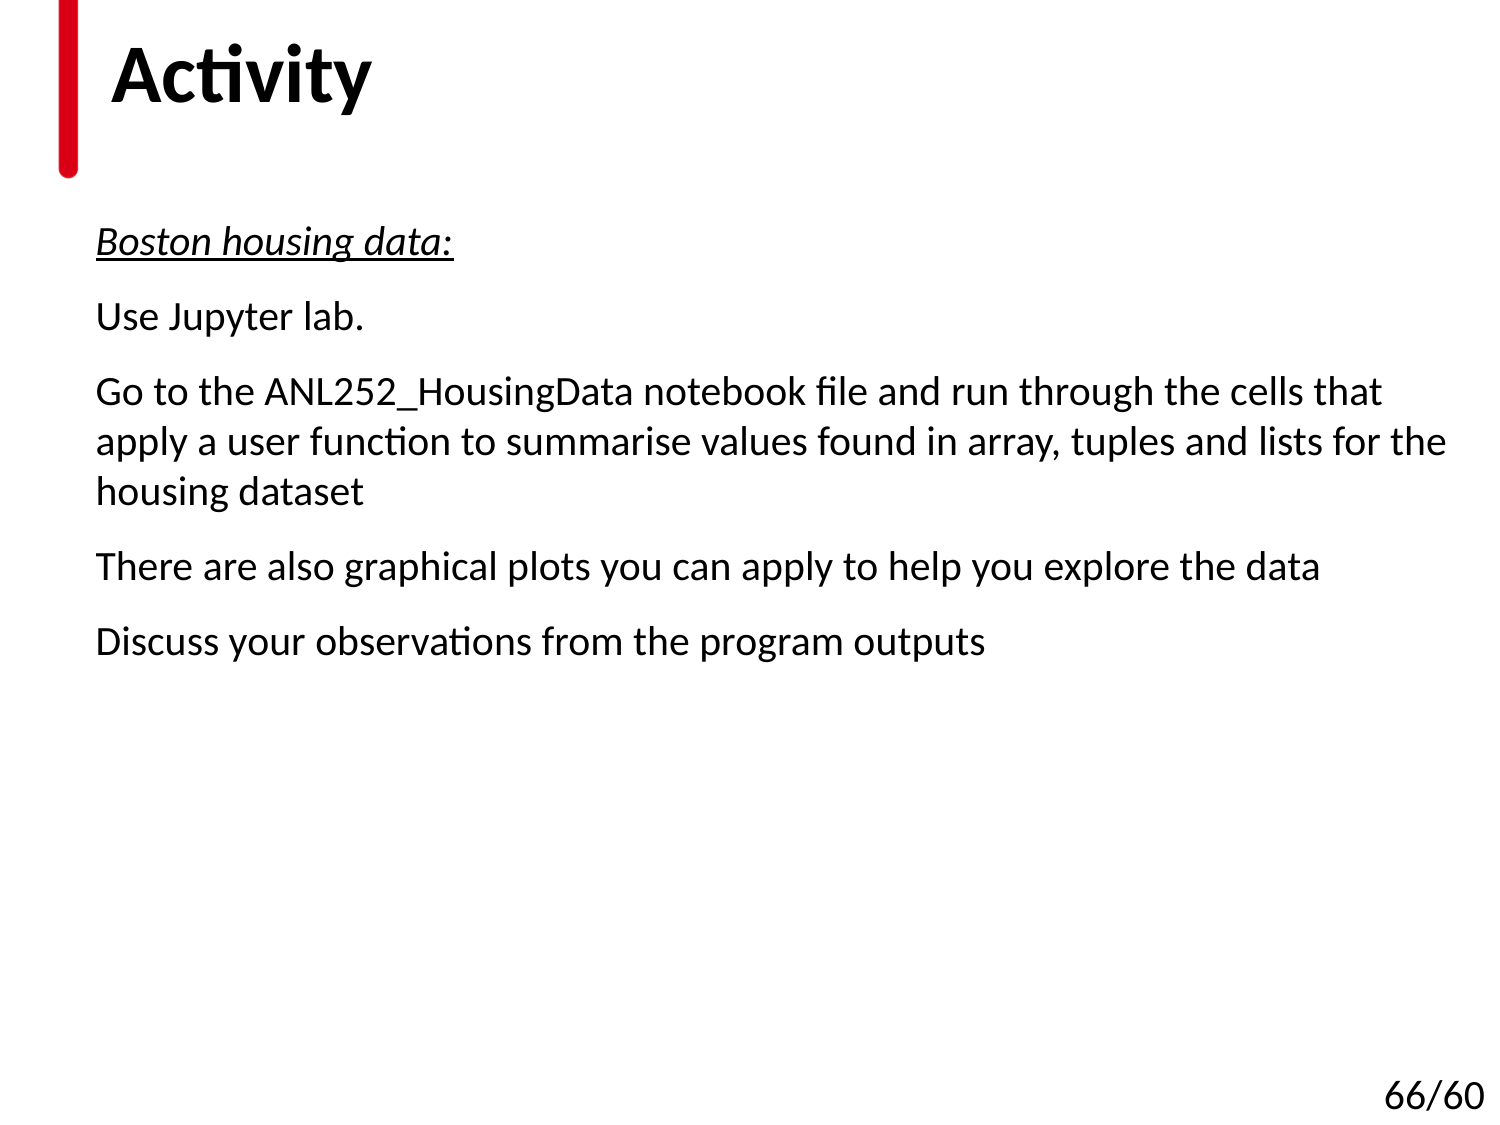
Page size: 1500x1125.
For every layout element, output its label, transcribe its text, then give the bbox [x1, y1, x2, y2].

list Boston housing data: Use Jupyter lab. Go to the ANL252_HousingData notebook file and run through the cells that apply a user function to summarise values found in array, tuples and lists for the housing dataset There are also graphical plots you can apply to help you explore the data Discuss your observations from the program outputs [80, 206, 1470, 701]
picture [57, 0, 81, 200]
title Activity [96, 0, 1425, 138]
